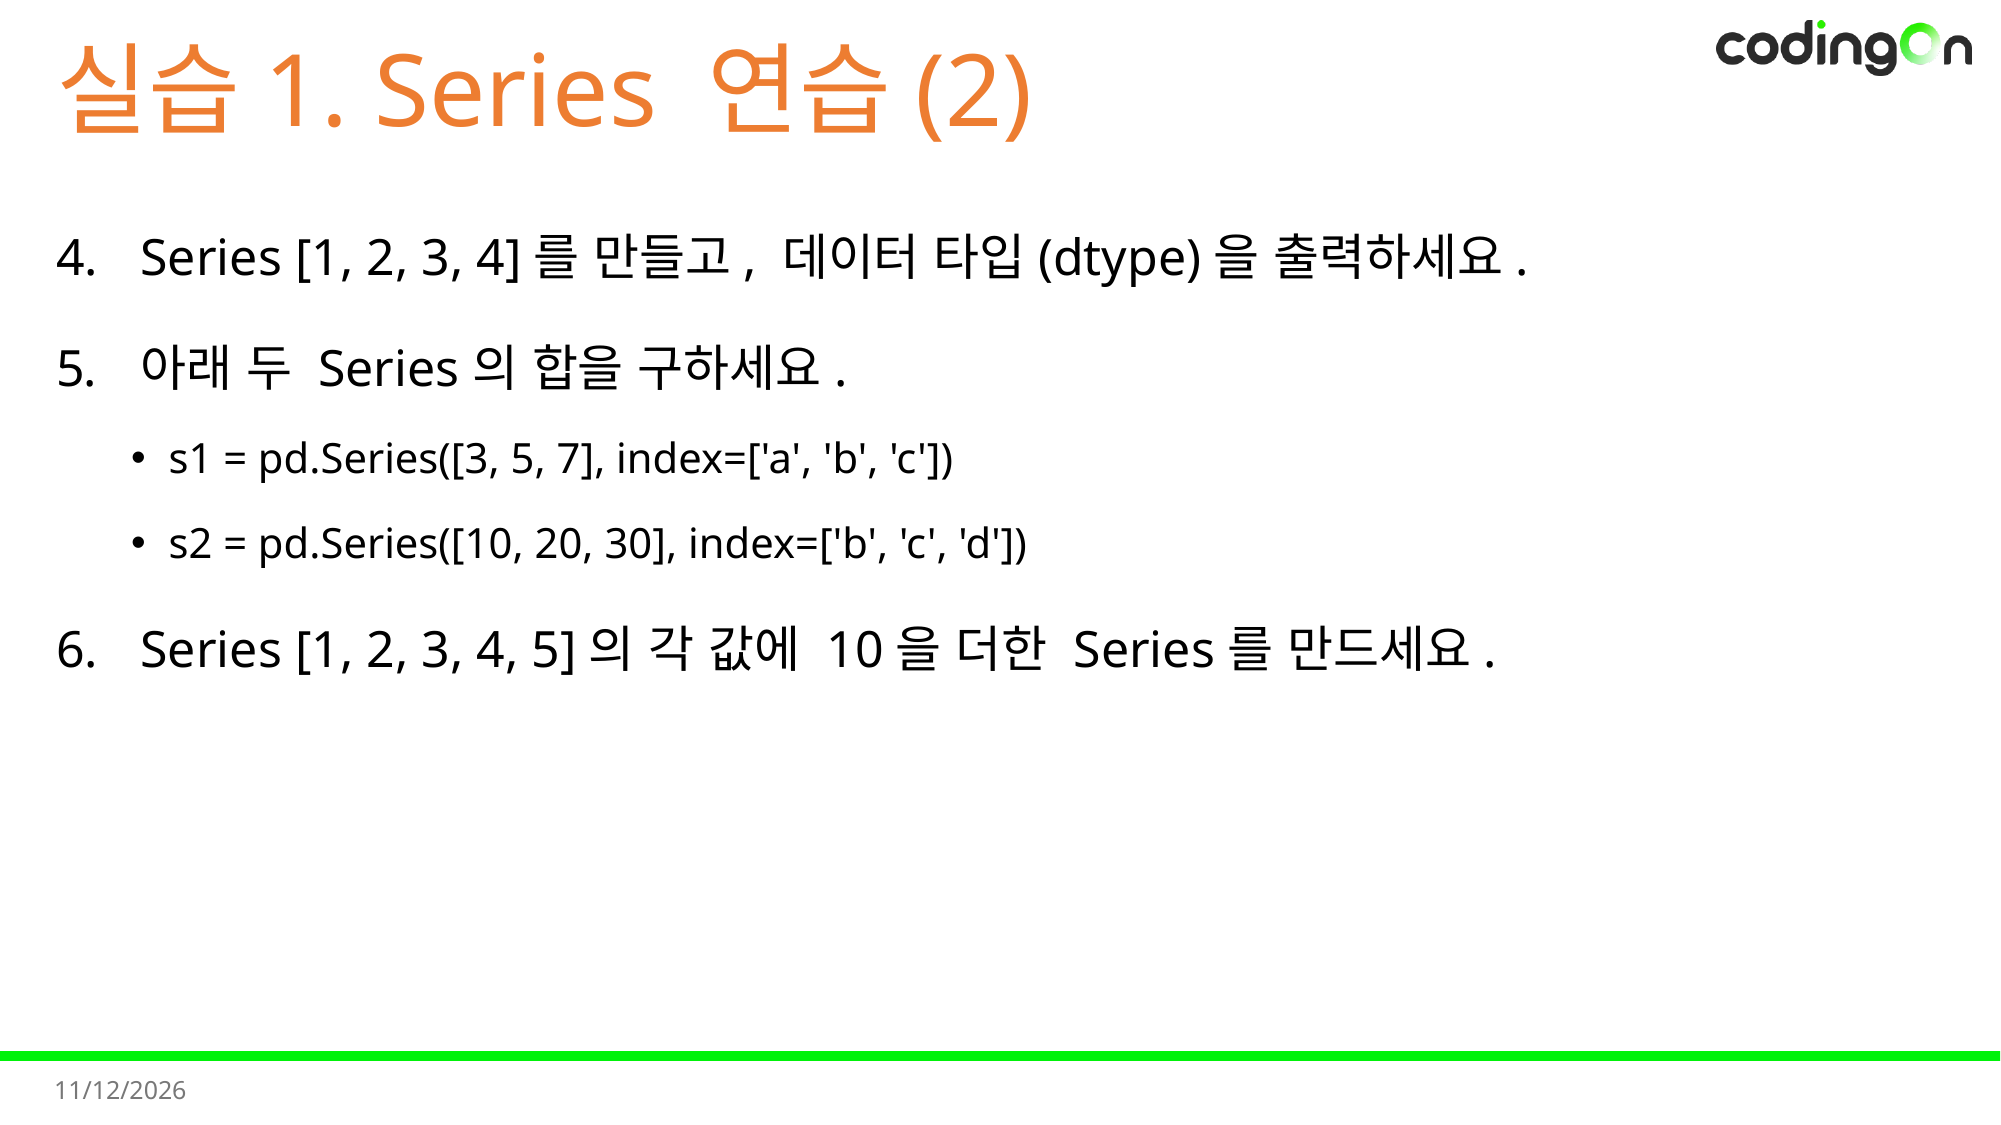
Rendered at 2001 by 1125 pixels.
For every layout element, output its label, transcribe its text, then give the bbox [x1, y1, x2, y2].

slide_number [39, 1061, 490, 1122]
title 실습1. Series 연습(2) [41, 0, 1767, 187]
list Series [1, 2, 3, 4]를 만들고, 데이터 타입(dtype)을 출력하세요. 아래 두 Series의 합을 구하세요. s1 = pd.Series([3, 5, 7], index=['a', 'b', 'c']) s2 = pd.Series([10, 20, 30], index=['b', 'c', 'd']) Series [1, 2, 3, 4, 5]의 각 값에 10을 더한 Series를 만드세요. [41, 187, 1795, 990]
picture [1767, 20, 1972, 76]
